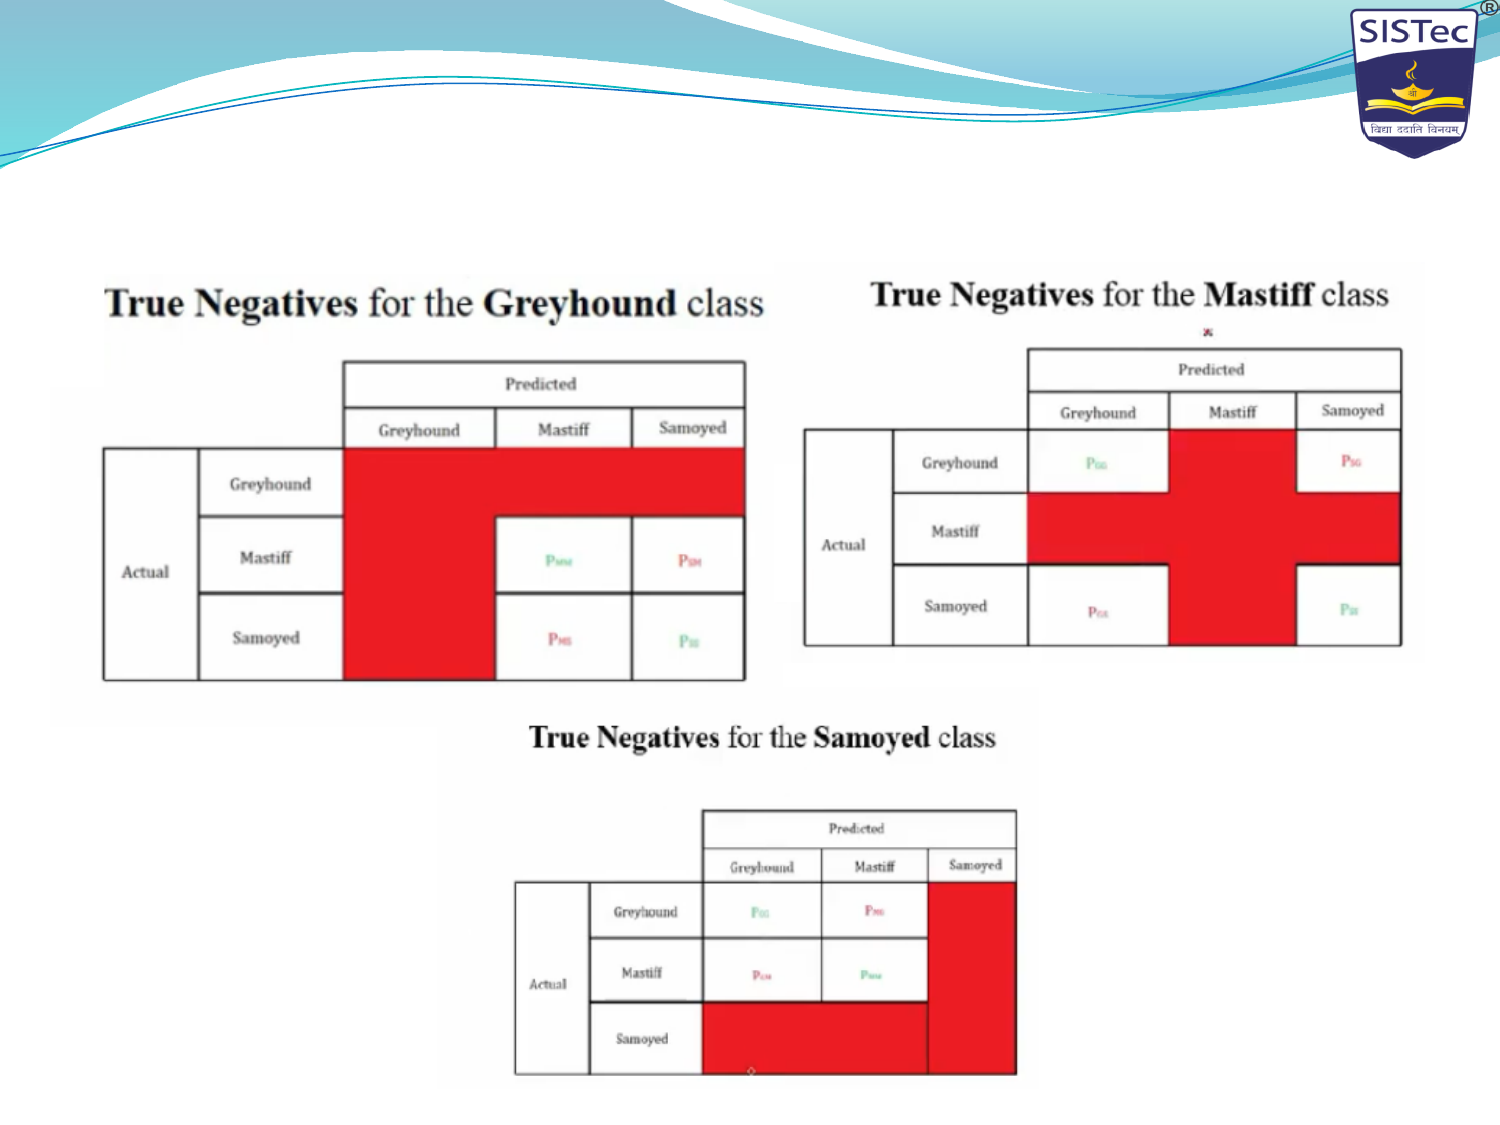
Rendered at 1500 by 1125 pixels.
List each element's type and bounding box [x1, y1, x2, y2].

picture [774, 262, 1426, 664]
picture [49, 274, 1040, 1089]
picture [1349, 0, 1500, 159]
